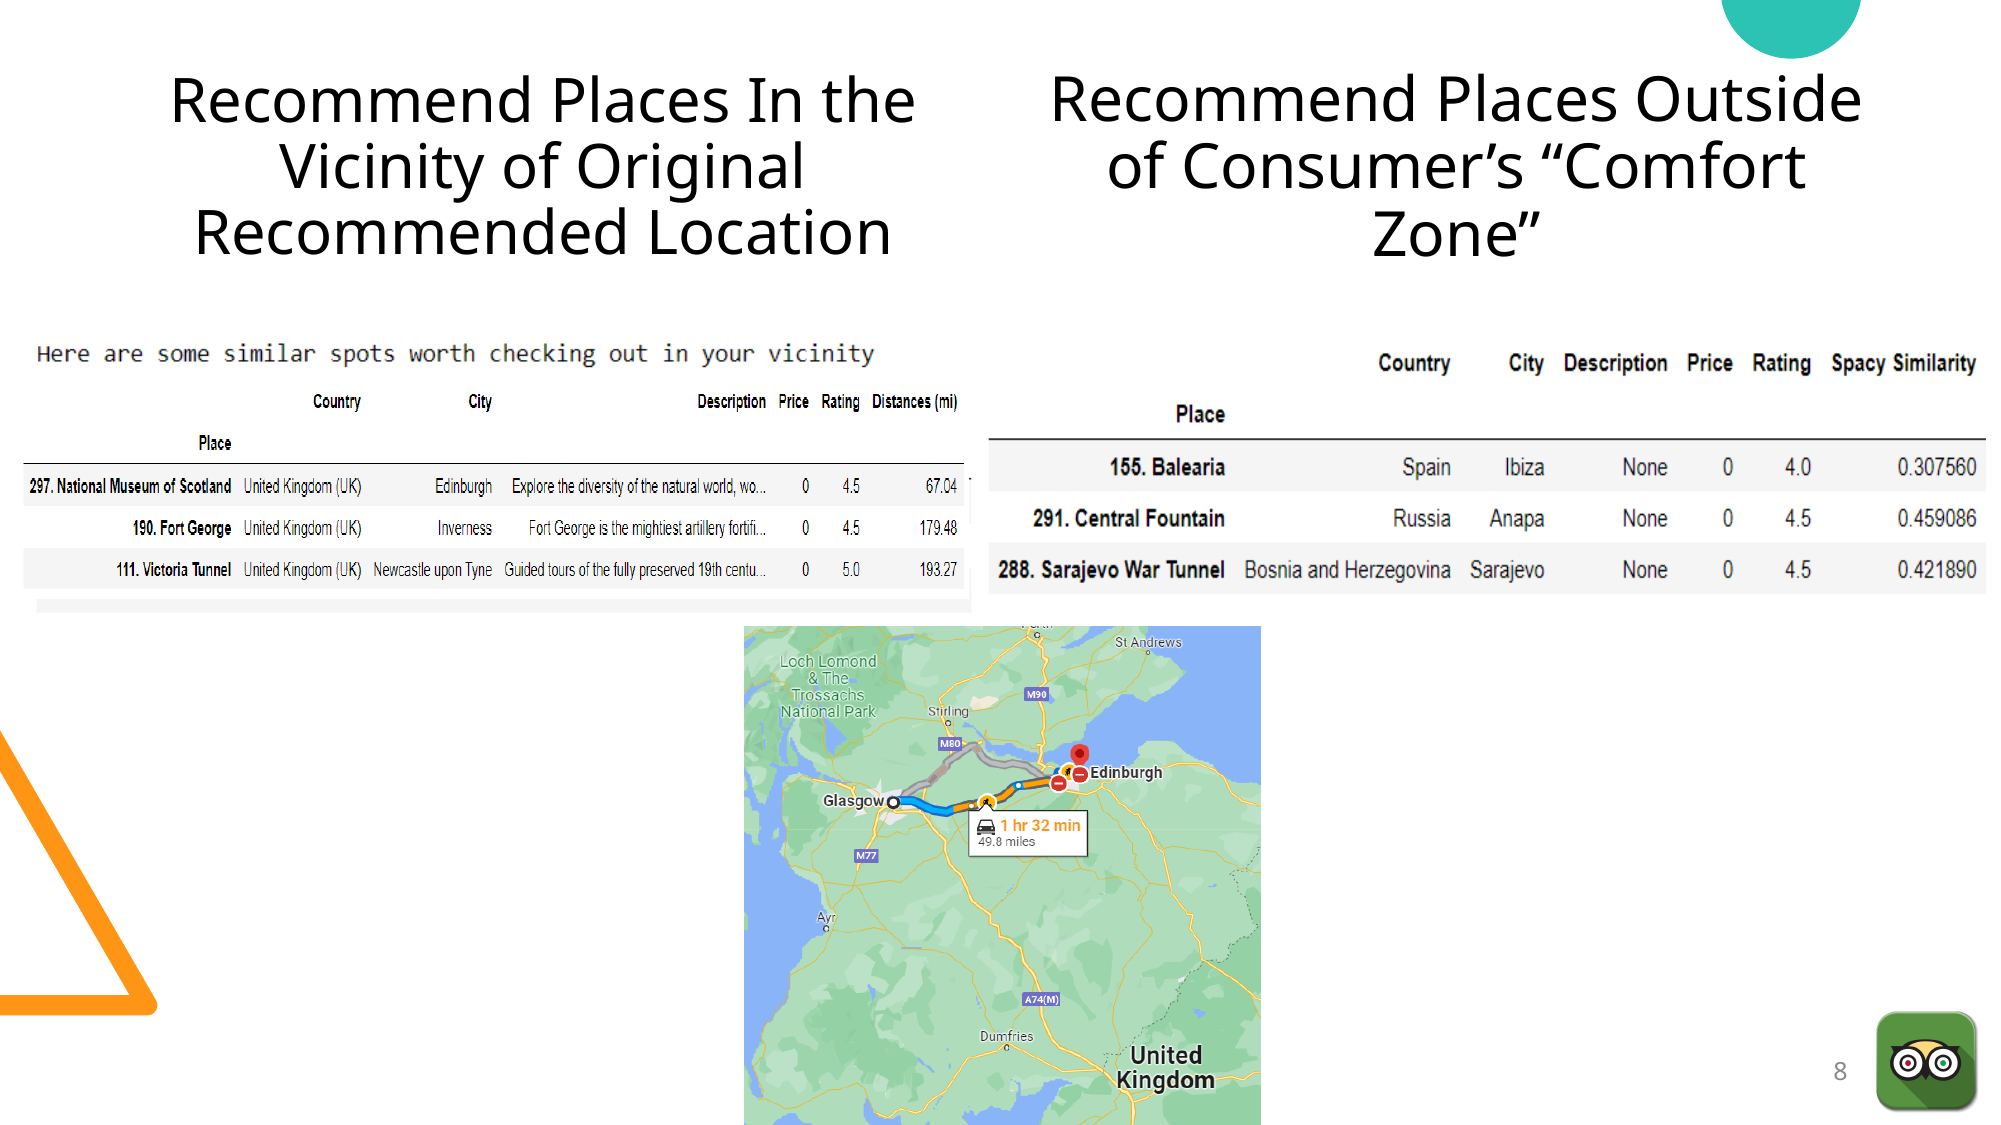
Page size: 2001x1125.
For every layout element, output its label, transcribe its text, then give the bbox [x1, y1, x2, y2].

title Recommend Places In the Vicinity of Original Recommended Location [105, 59, 981, 278]
picture [13, 334, 1986, 1125]
slide_number ‹#› [1412, 1042, 1863, 1103]
picture [1872, 1007, 1979, 1113]
title Recommend Places Outside of Consumer’s “Comfort Zone” [1019, 59, 1895, 278]
